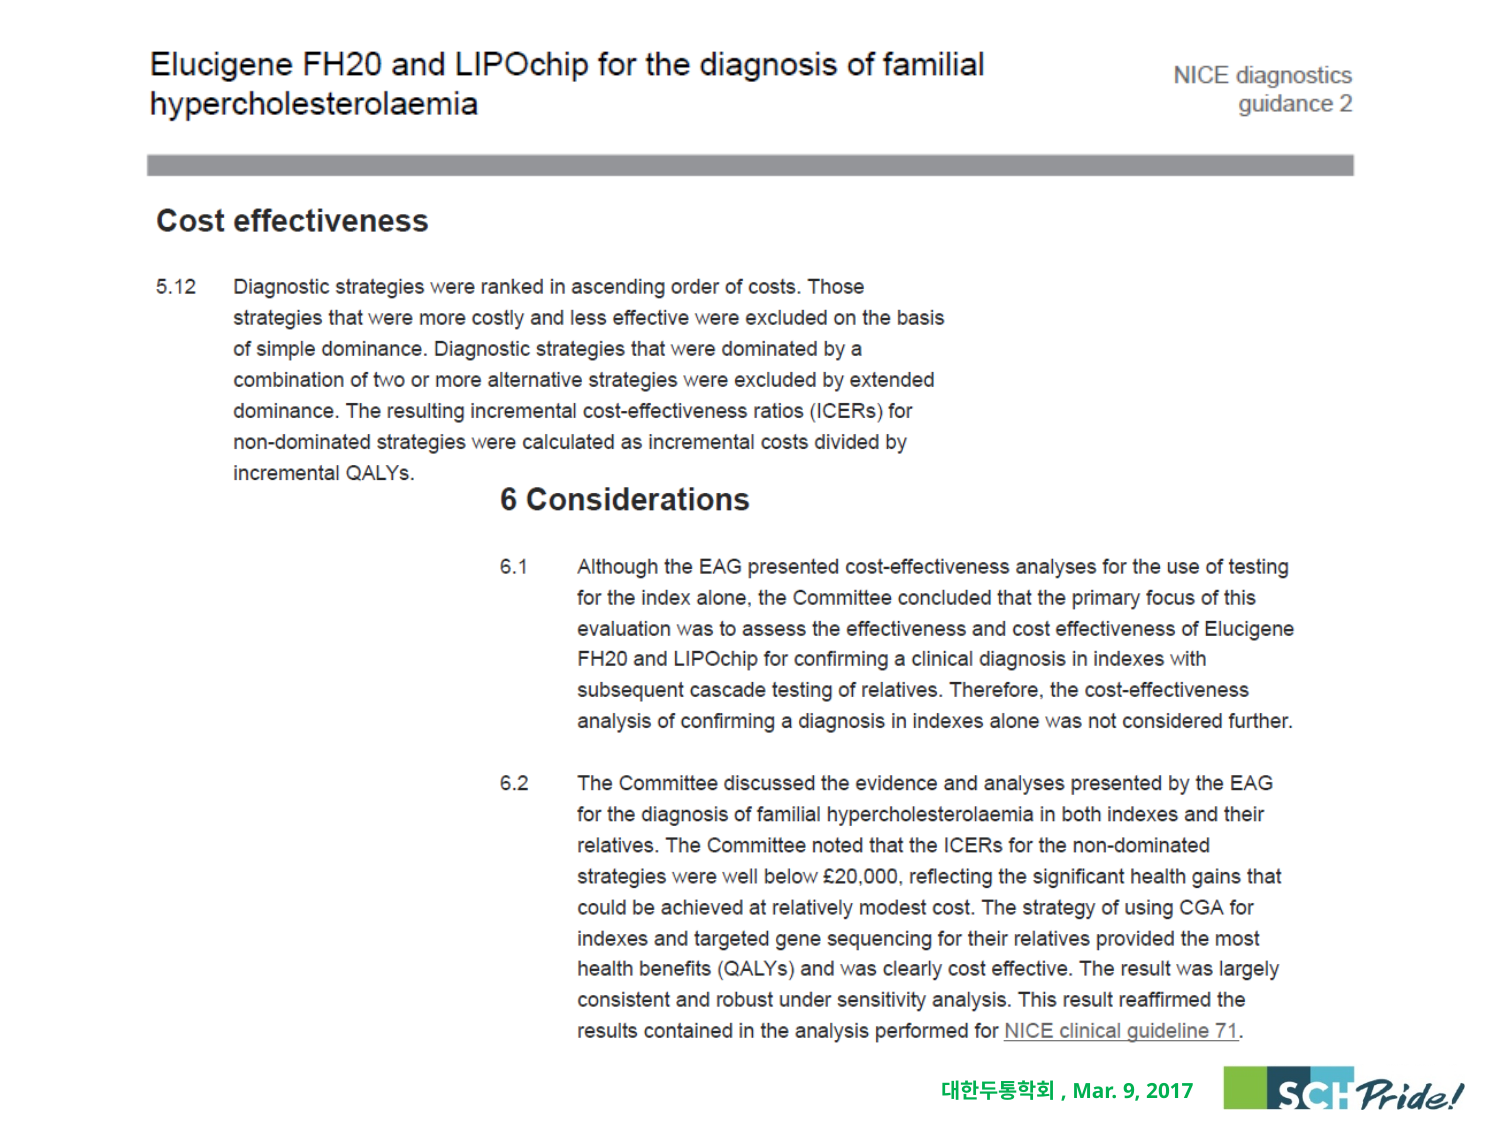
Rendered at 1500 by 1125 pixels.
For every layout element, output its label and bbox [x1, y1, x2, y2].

picture [1222, 1064, 1465, 1110]
picture [129, 30, 1389, 193]
picture [139, 196, 1330, 1054]
